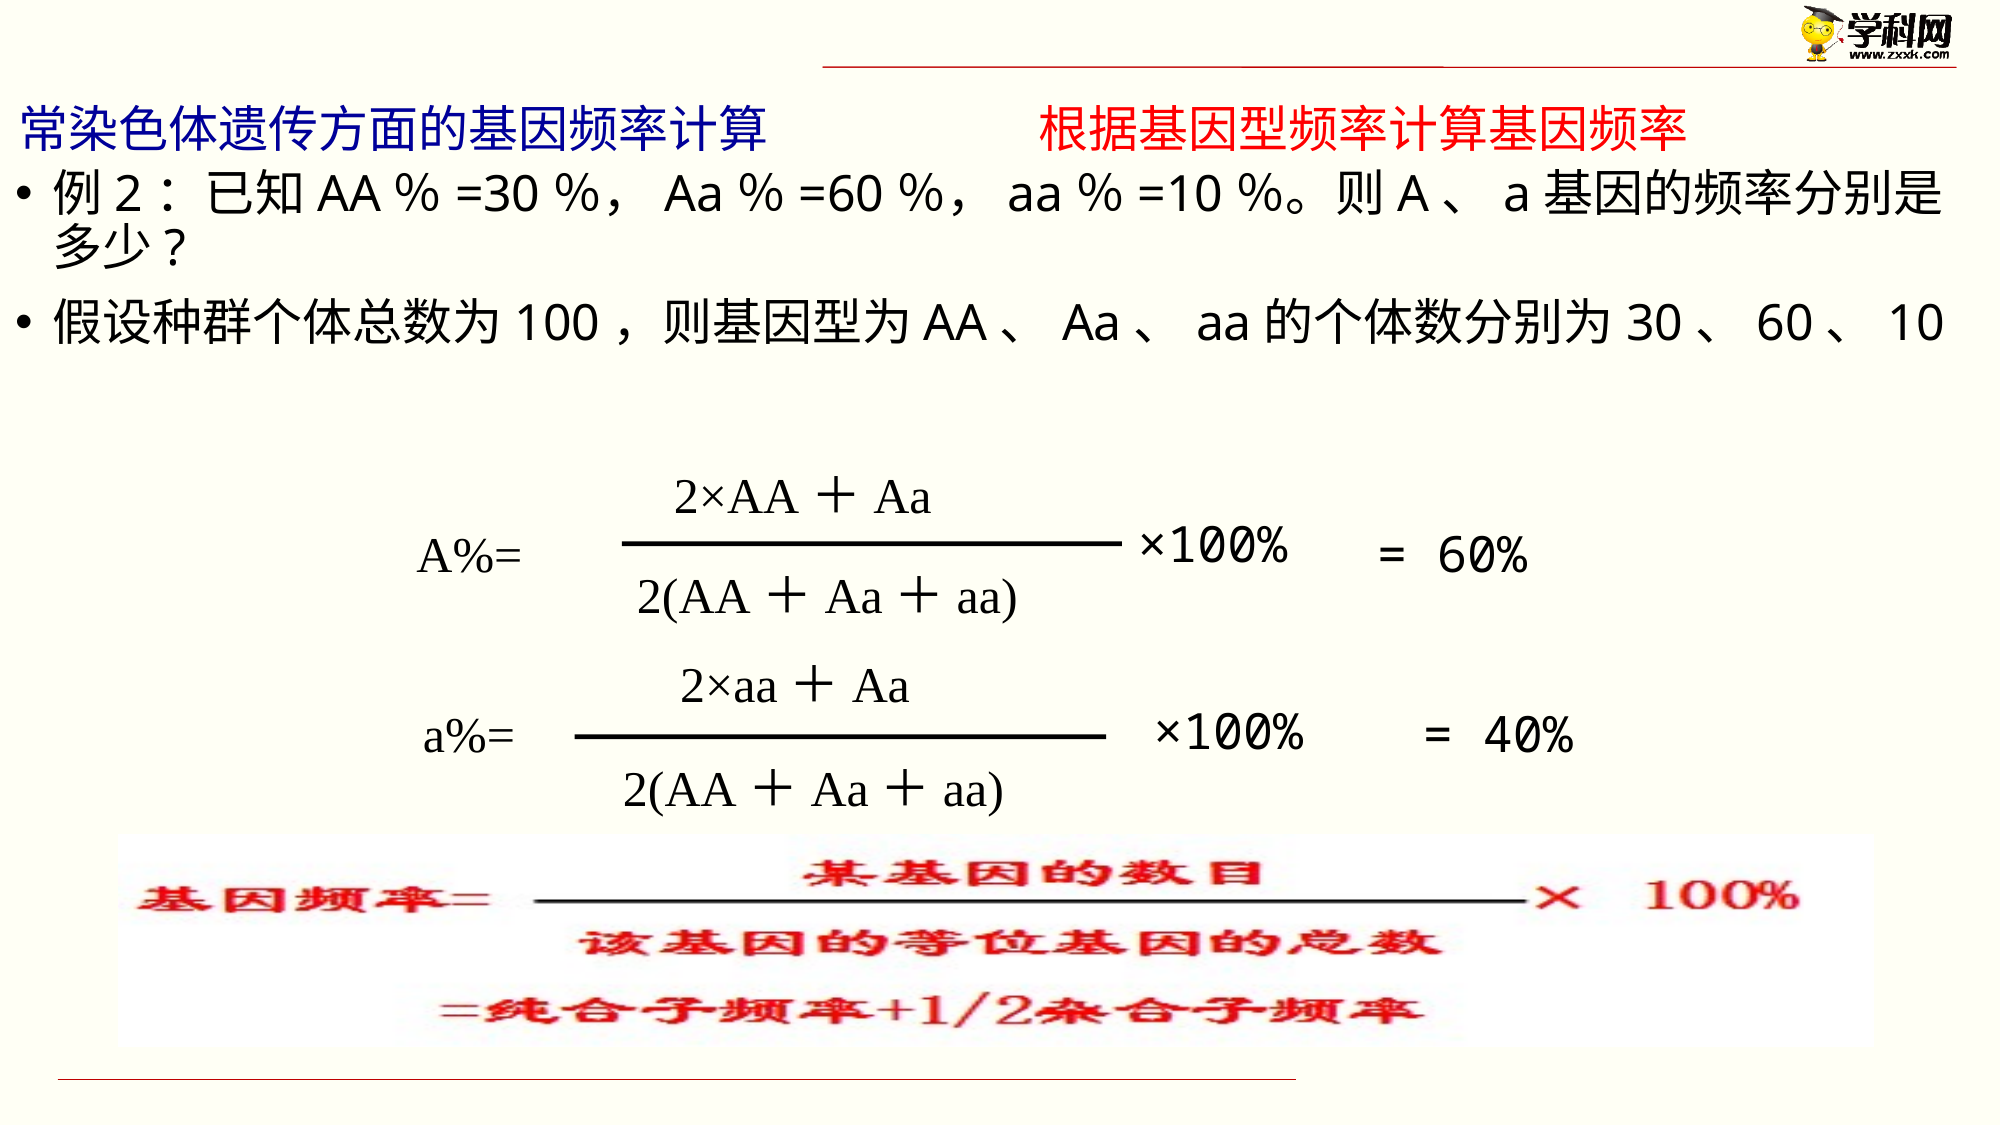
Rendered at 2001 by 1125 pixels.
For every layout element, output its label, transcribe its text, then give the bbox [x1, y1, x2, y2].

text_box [621, 456, 1374, 632]
text_box 常染色体遗传方面的基因频率计算 [3, 90, 784, 165]
text_box a%= [408, 695, 574, 771]
picture [1798, 0, 1957, 68]
text_box 根据基因型频率计算基因频率 [998, 90, 1704, 165]
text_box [574, 645, 1390, 825]
text_box A%= [401, 515, 619, 591]
text_box = 40% [1407, 695, 1812, 771]
text_box = 60% [1374, 515, 1583, 591]
picture [118, 834, 1874, 1047]
list 例2：已知AA％=30％，Aa％=60％，aa％=10％。则A、a基因的频率分别是多少? 假设种群个体总数为100，则基因型为AA、Aa、aa的个体数分别为30、60、10 [0, 160, 2000, 492]
